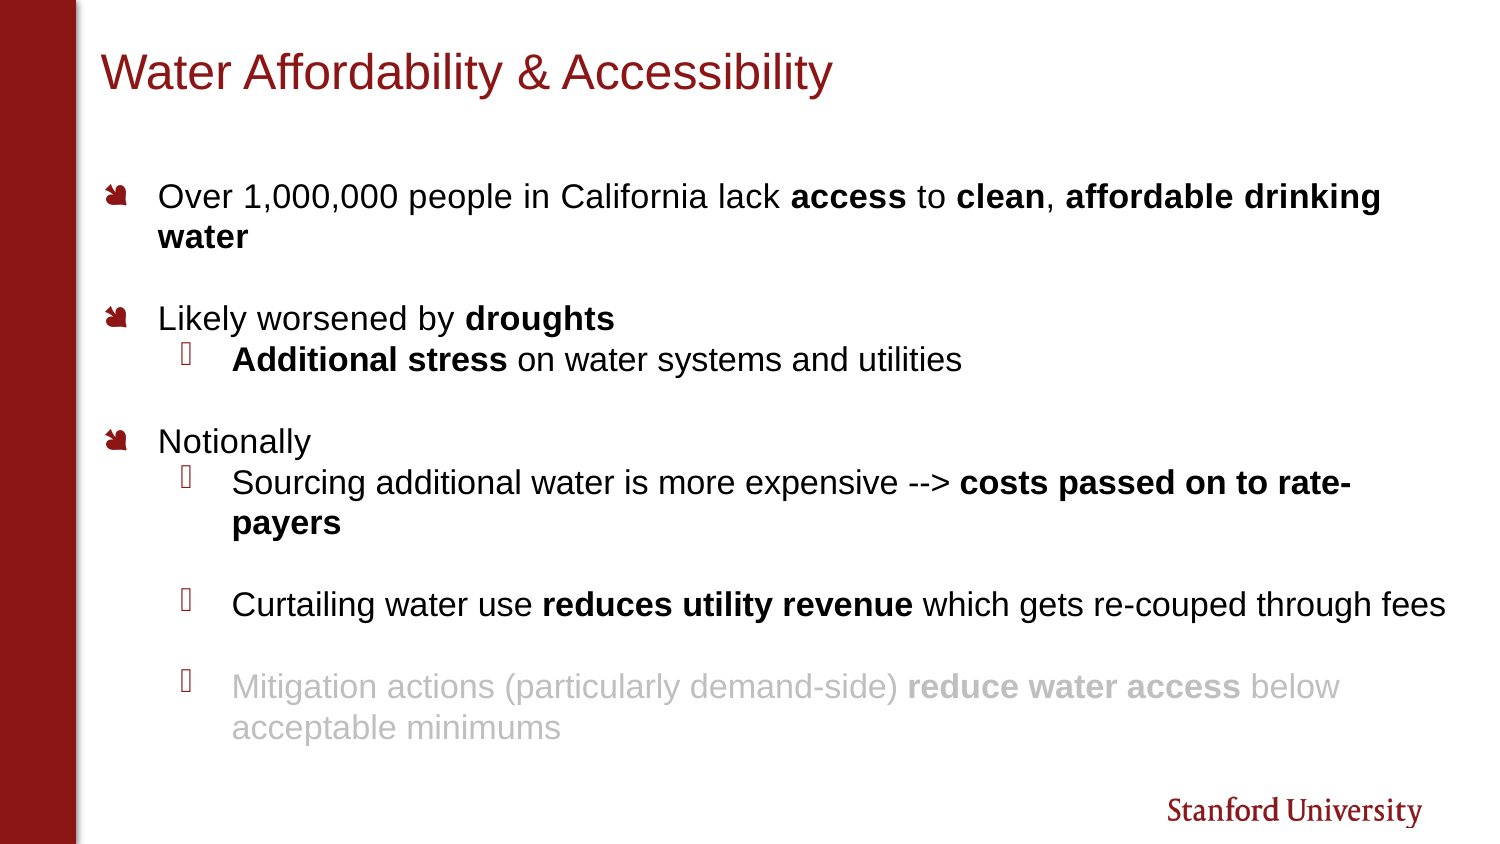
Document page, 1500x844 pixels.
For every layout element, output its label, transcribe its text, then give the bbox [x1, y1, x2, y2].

title Water Affordability & Accessibility [85, 34, 1484, 128]
list Over 1,000,000 people in California lack access to clean, affordable drinking water Likely worsened by droughts Additional stress on water systems and utilities Notionally Sourcing additional water is more expensive --> costs passed on to rate-payers Curtailing water use reduces utility revenue which gets re-couped through fees Mitigation actions (particularly demand-side) reduce water access below acceptable minimums [69, 159, 1467, 791]
